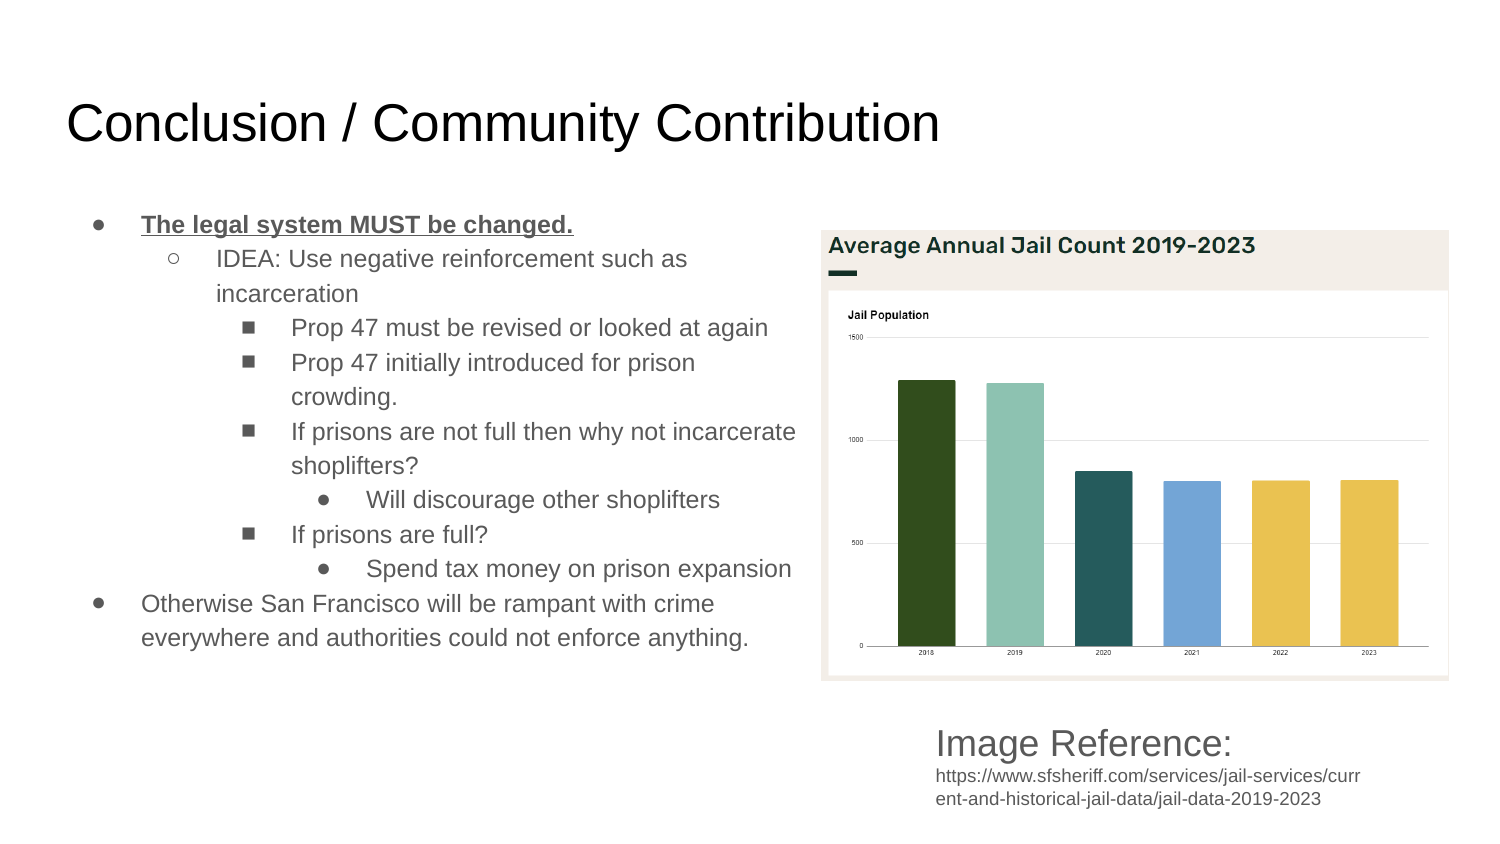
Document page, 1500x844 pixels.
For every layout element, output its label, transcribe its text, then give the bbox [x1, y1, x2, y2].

picture [821, 230, 1450, 681]
text_box Image Reference: https://www.sfsheriff.com/services/jail-services/current-and-historical-jail-data/jail-data-2019-2023 [920, 703, 1378, 825]
list The legal system MUST be changed. IDEA: Use negative reinforcement such as incarceration Prop 47 must be revised or looked at again Prop 47 initially introduced for prison crowding. If prisons are not full then why not incarcerate shoplifters? Will discourage other shoplifters If prisons are full? Spend tax money on prison expansion Otherwise San Francisco will be rampant with crime everywhere and authorities could not enforce anything. [51, 189, 822, 750]
title Conclusion / Community Contribution [51, 72, 1449, 167]
